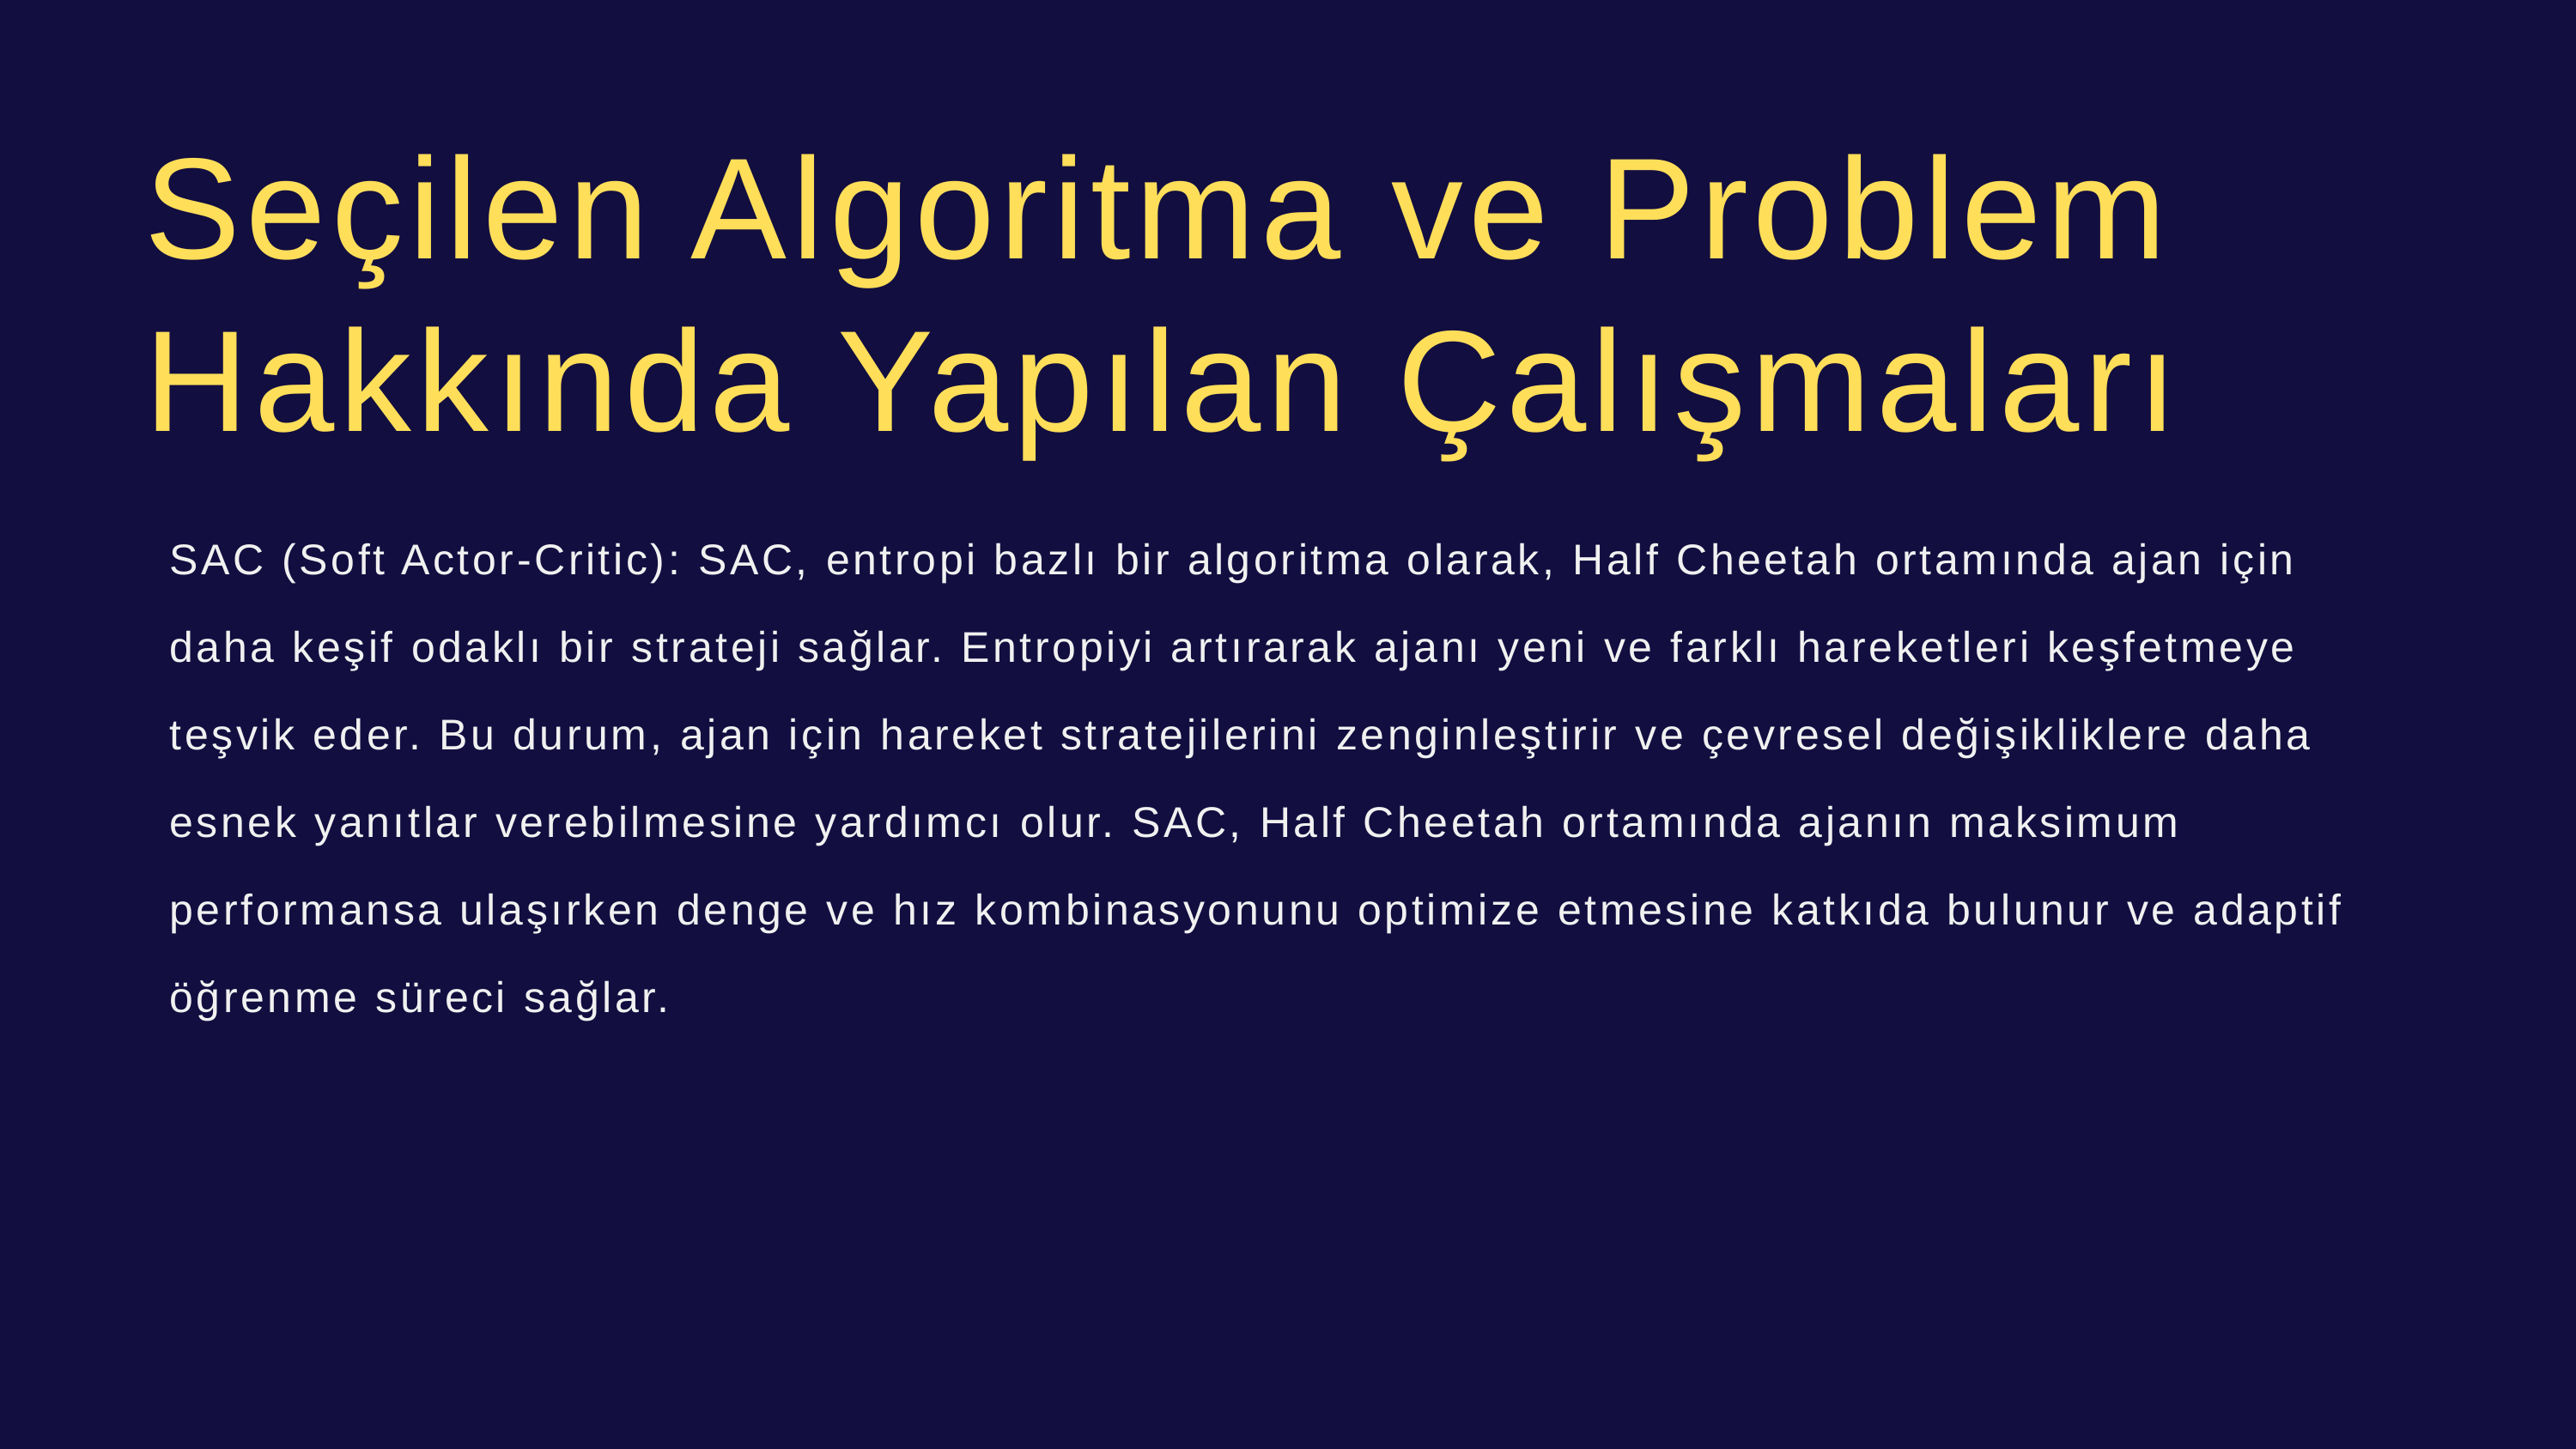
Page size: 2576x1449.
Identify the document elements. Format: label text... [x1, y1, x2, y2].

text_box SAC (Soft Actor-Critic): SAC, entropi bazlı bir algoritma olarak, Half Cheetah ortamında ajan için daha keşif odaklı bir strateji sağlar. Entropiyi artırarak ajanı yeni ve farklı hareketleri keşfetmeye teşvik eder. Bu durum, ajan için hareket stratejilerini zenginleştirir ve çevresel değişikliklere daha esnek yanıtlar verebilmesine yardımcı olur. SAC, Half Cheetah ortamında ajanın maksimum performansa ulaşırken denge ve hız kombinasyonunu optimize etmesine katkıda bulunur ve adaptif öğrenme süreci sağlar. [169, 806, 2407, 1109]
text_box Seçilen Algoritma ve Problem Hakkında Yapılan Çalışmaları [144, 114, 2576, 806]
